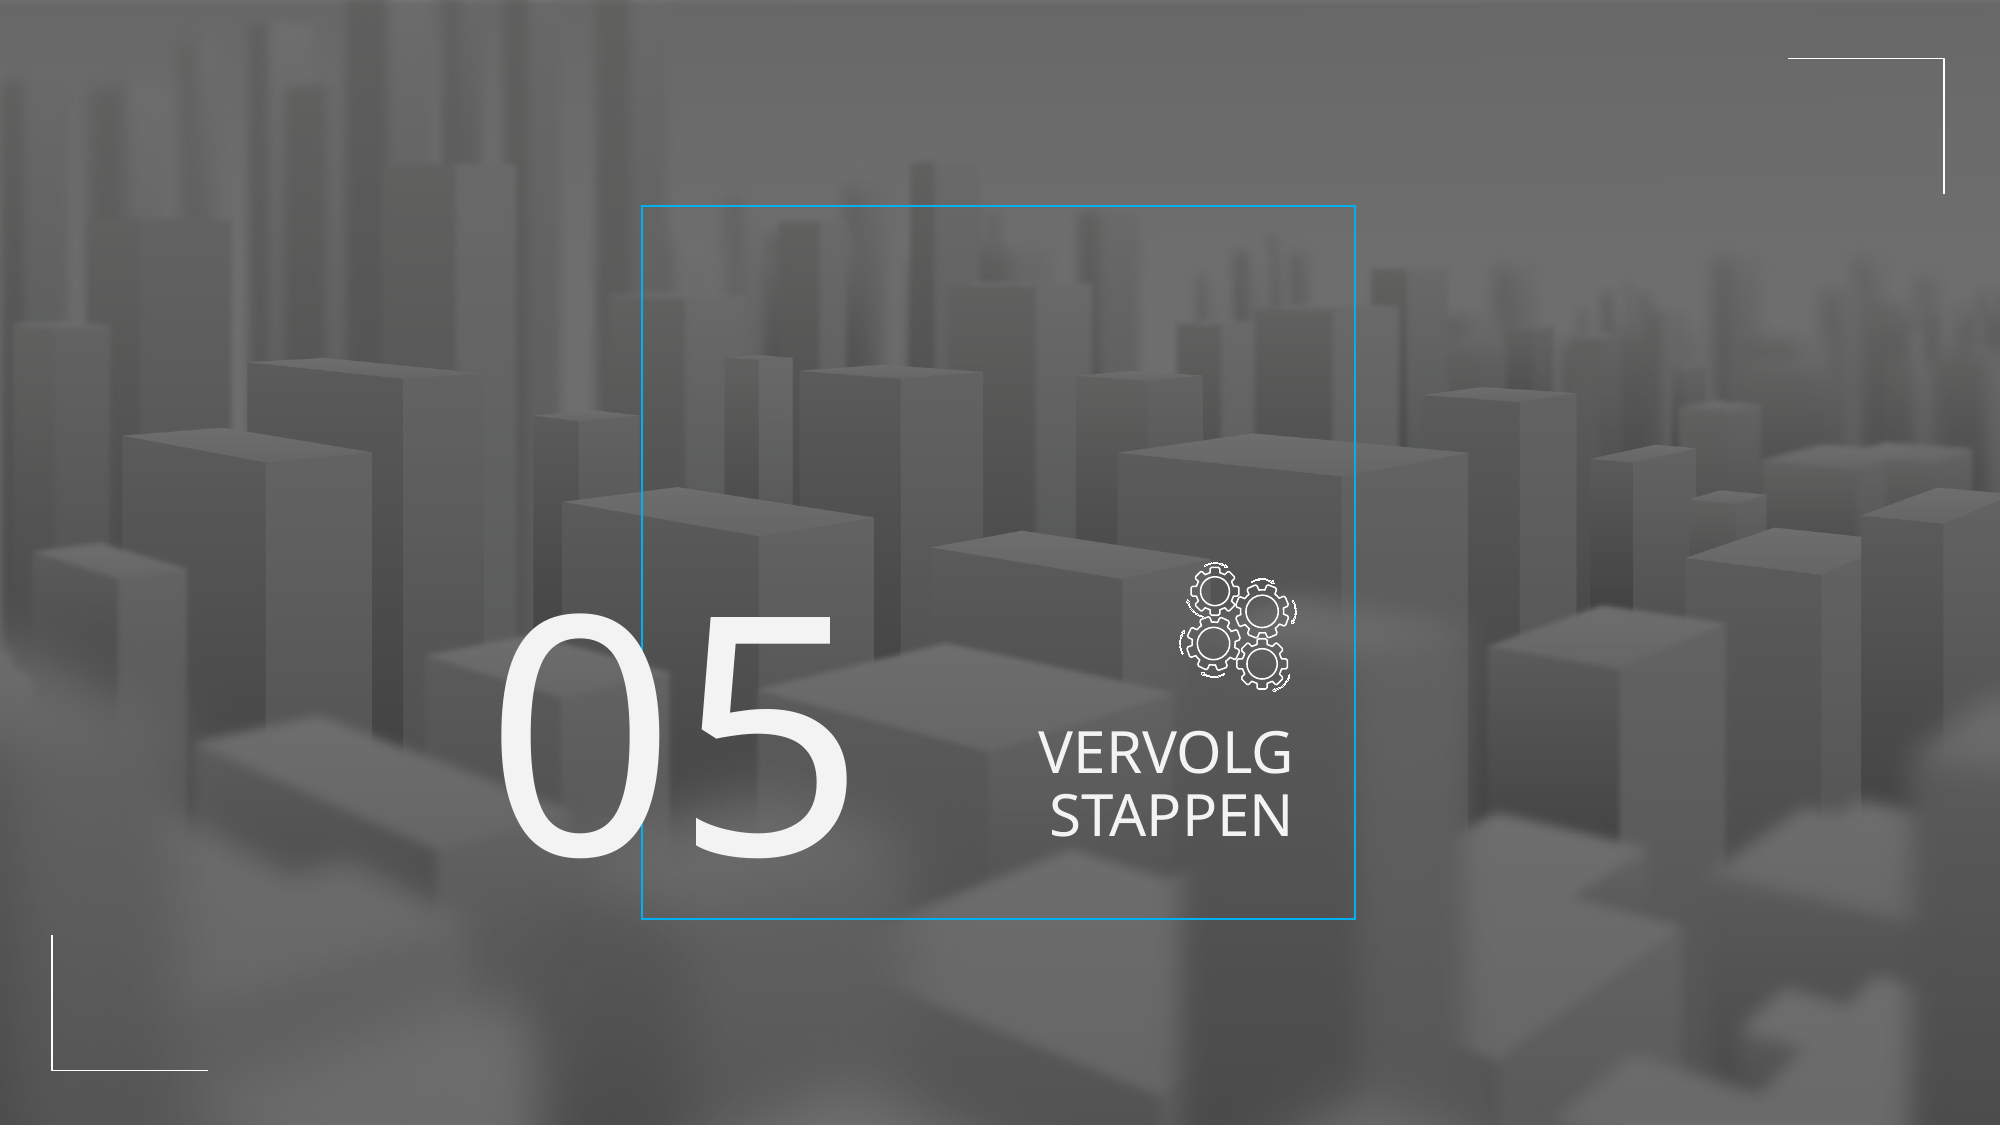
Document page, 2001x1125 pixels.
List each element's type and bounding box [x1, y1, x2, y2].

picture [0, 0, 2000, 1125]
text_box [1179, 562, 1297, 692]
